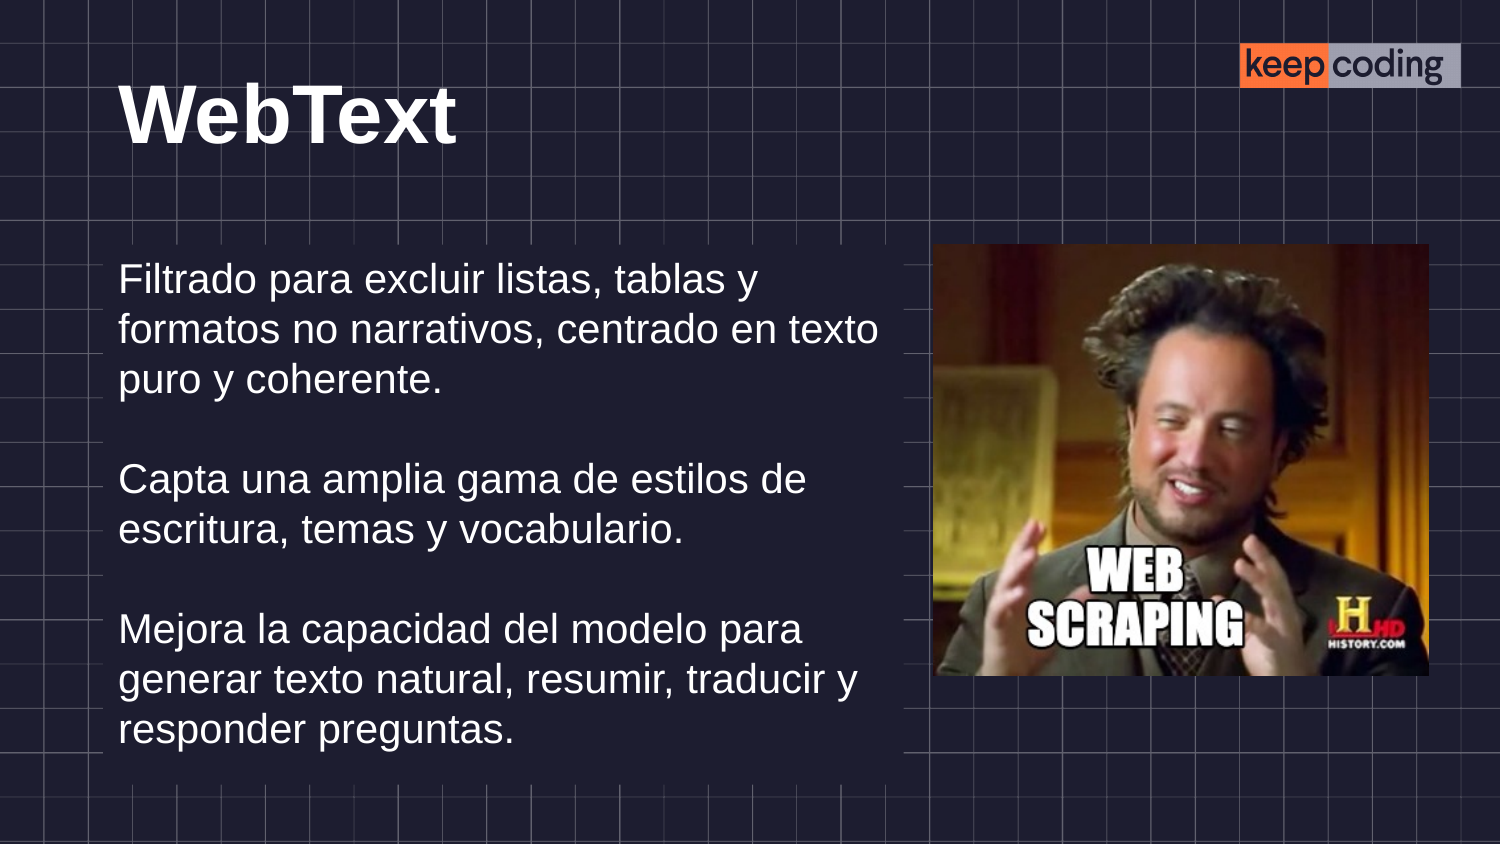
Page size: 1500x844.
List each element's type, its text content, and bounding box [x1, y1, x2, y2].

title WebText [103, 45, 1225, 209]
list Filtrado para excluir listas, tablas y formatos no narrativos, centrado en texto puro y coherente. Capta una amplia gama de estilos de escritura, temas y vocabulario. Mejora la capacidad del modelo para generar texto natural, resumir, traducir y responder preguntas. [103, 244, 904, 785]
picture [933, 244, 1429, 676]
picture [1240, 43, 1461, 88]
